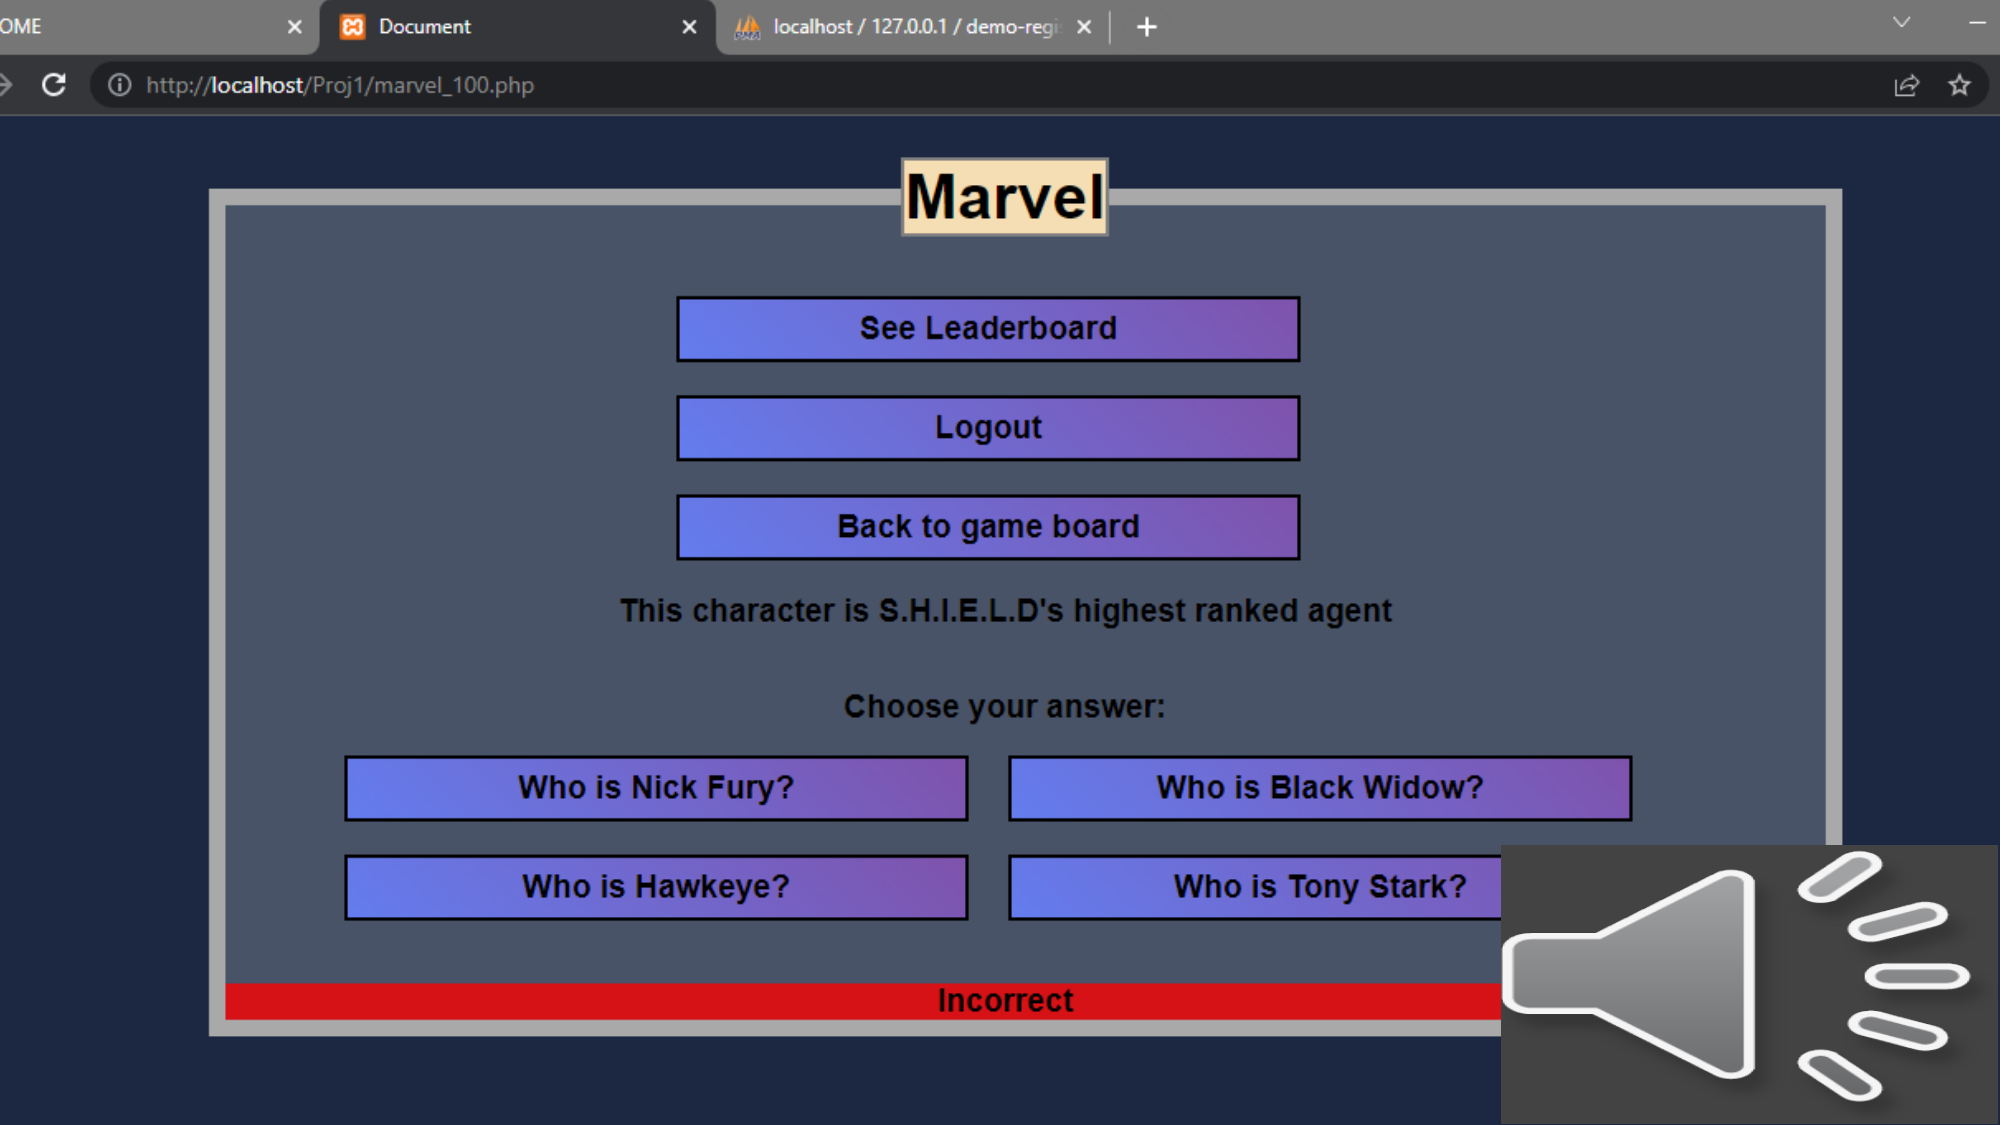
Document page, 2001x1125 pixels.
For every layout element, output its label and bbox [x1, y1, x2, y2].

picture [1500, 843, 2000, 1125]
list [0, 0, 2000, 1125]
